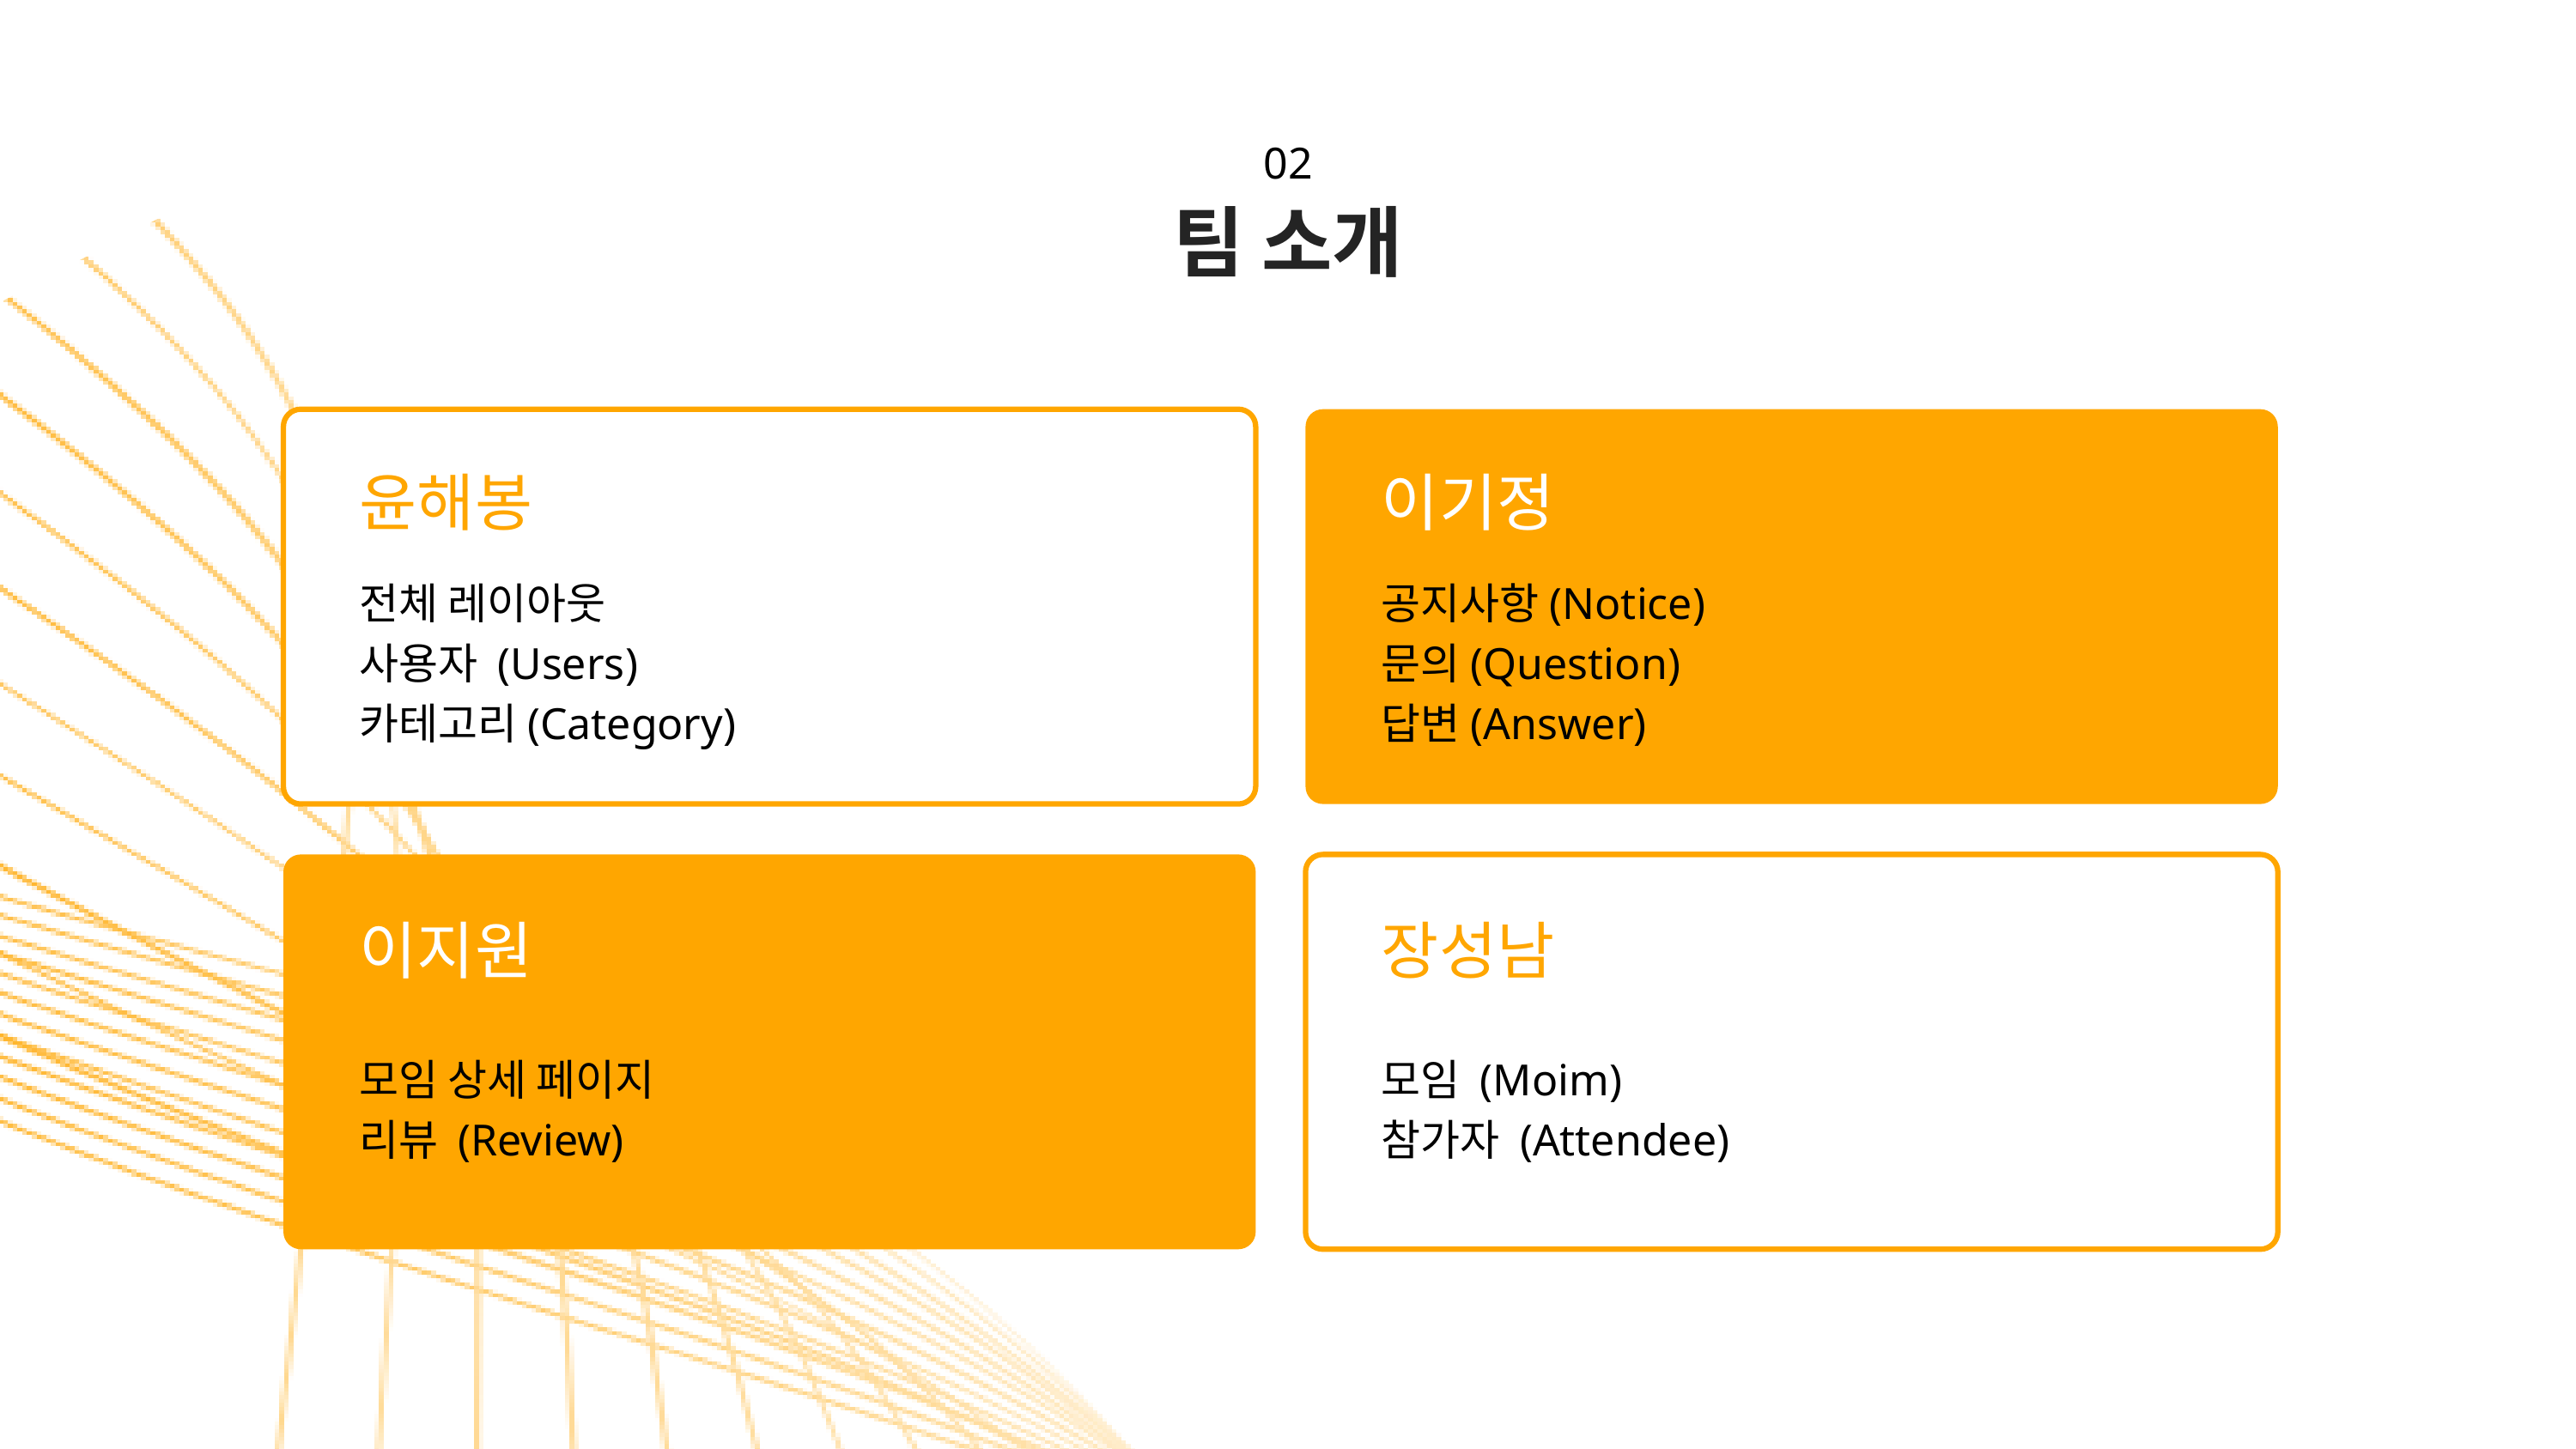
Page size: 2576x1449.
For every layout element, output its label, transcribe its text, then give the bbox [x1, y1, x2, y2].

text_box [1305, 409, 2278, 804]
text_box 02 [1194, 127, 1382, 188]
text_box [1305, 854, 2278, 1250]
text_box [283, 409, 1256, 804]
text_box 팀 소개 [759, 211, 1817, 287]
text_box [283, 854, 1256, 1250]
text_box [0, 0, 1729, 1449]
